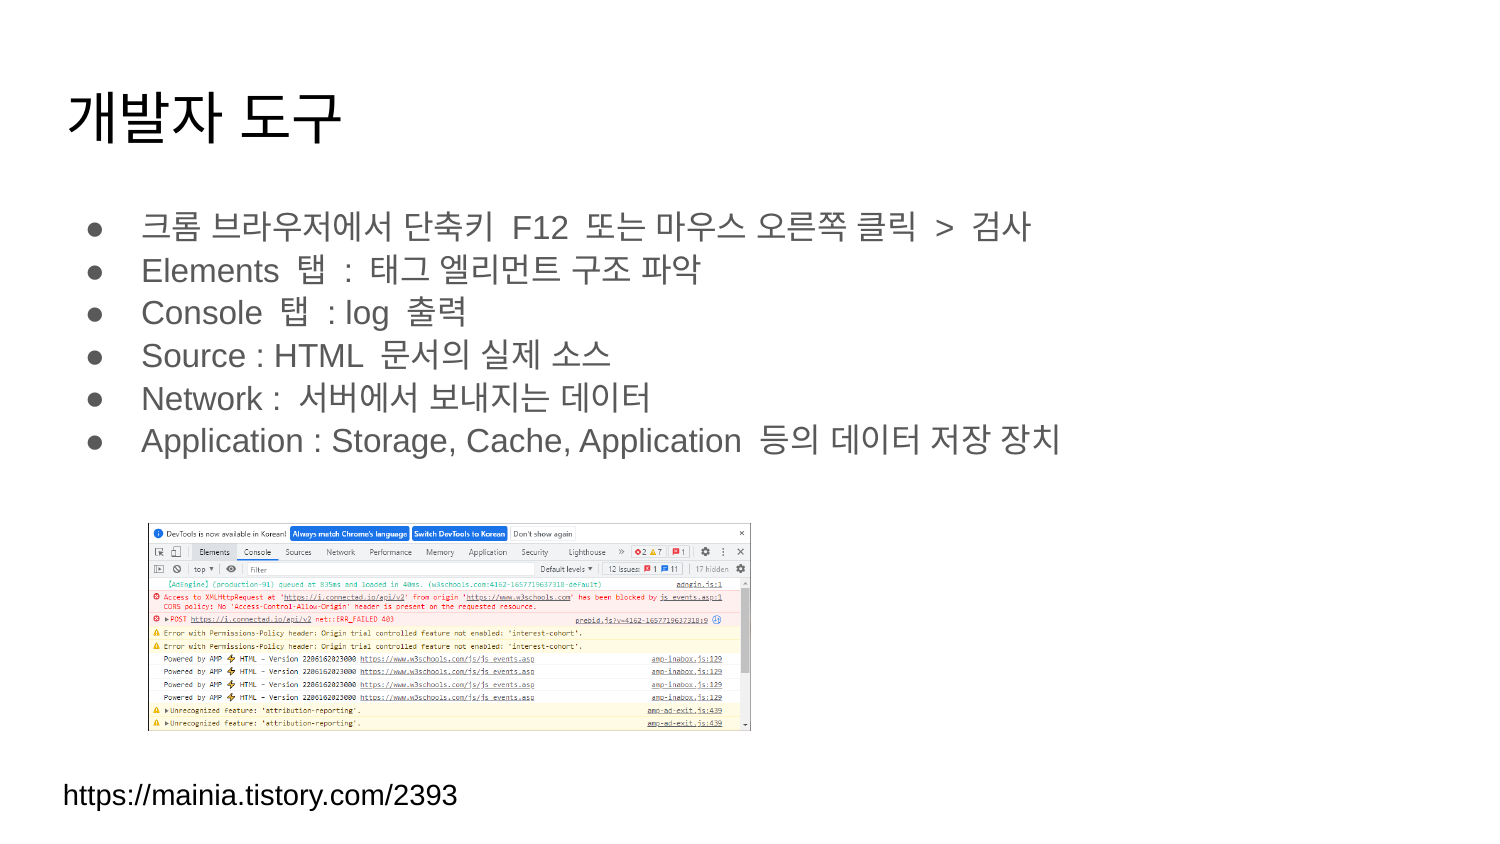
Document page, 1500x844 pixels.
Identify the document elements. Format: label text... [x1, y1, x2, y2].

list 크롬 브라우저에서 단축키 F12 또는 마우스 오른쪽 클릭 > 검사 Elements 탭 : 태그 엘리먼트 구조 파악 Console 탭 : log 출력 Source : HTML 문서의 실제 소스 Network : 서버에서 보내지는 데이터 Application : Storage, Cache, Application 등의 데이터 저장 장치 [51, 189, 1449, 750]
title 개발자 도구 [51, 72, 1449, 167]
picture [148, 523, 752, 731]
text_box https://mainia.tistory.com/2393 [47, 768, 477, 819]
